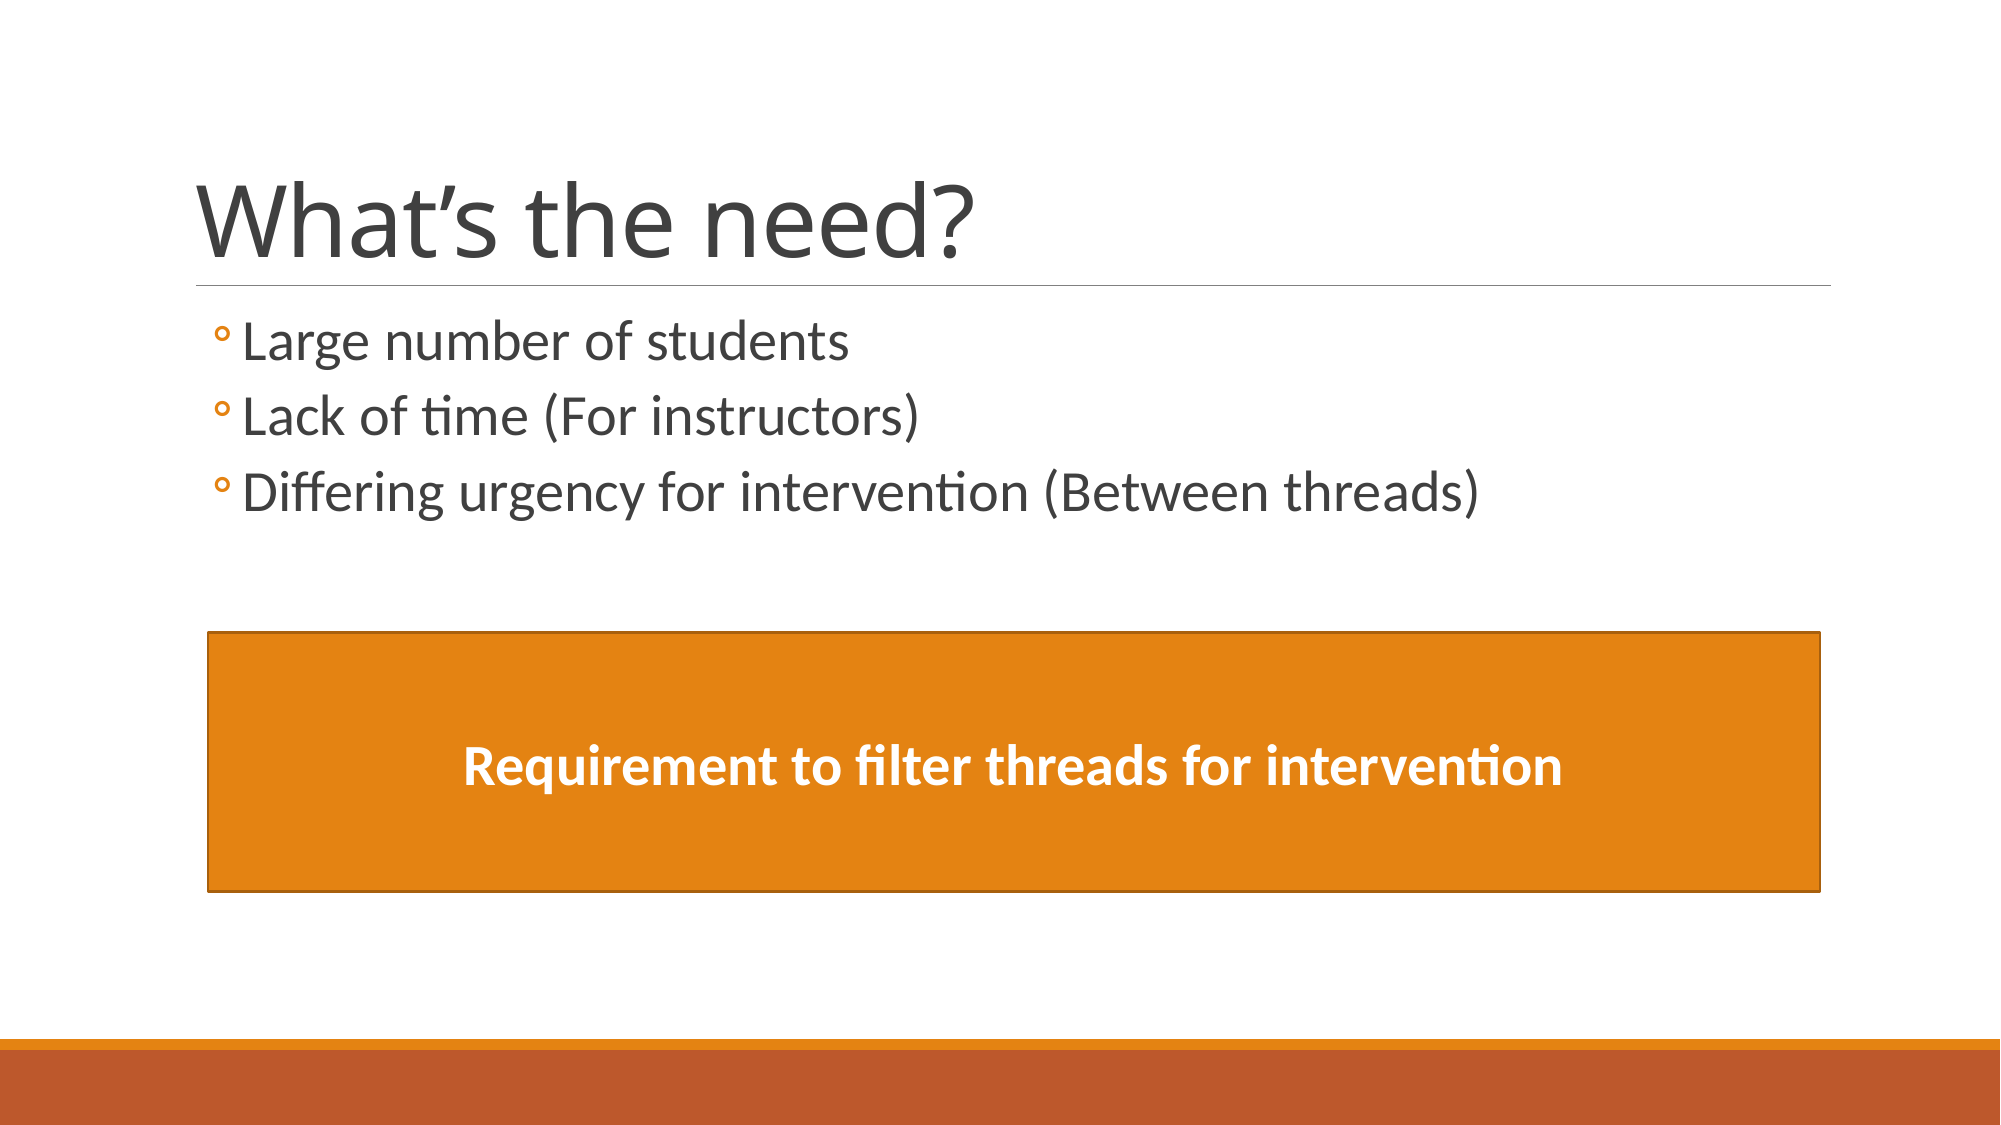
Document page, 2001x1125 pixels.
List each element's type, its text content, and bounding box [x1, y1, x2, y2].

list Large number of students Lack of time (For instructors) Differing urgency for intervention (Between threads) [180, 302, 1830, 963]
text_box Requirement to filter threads for intervention [207, 631, 1821, 893]
title What’s the need? [180, 47, 1830, 285]
